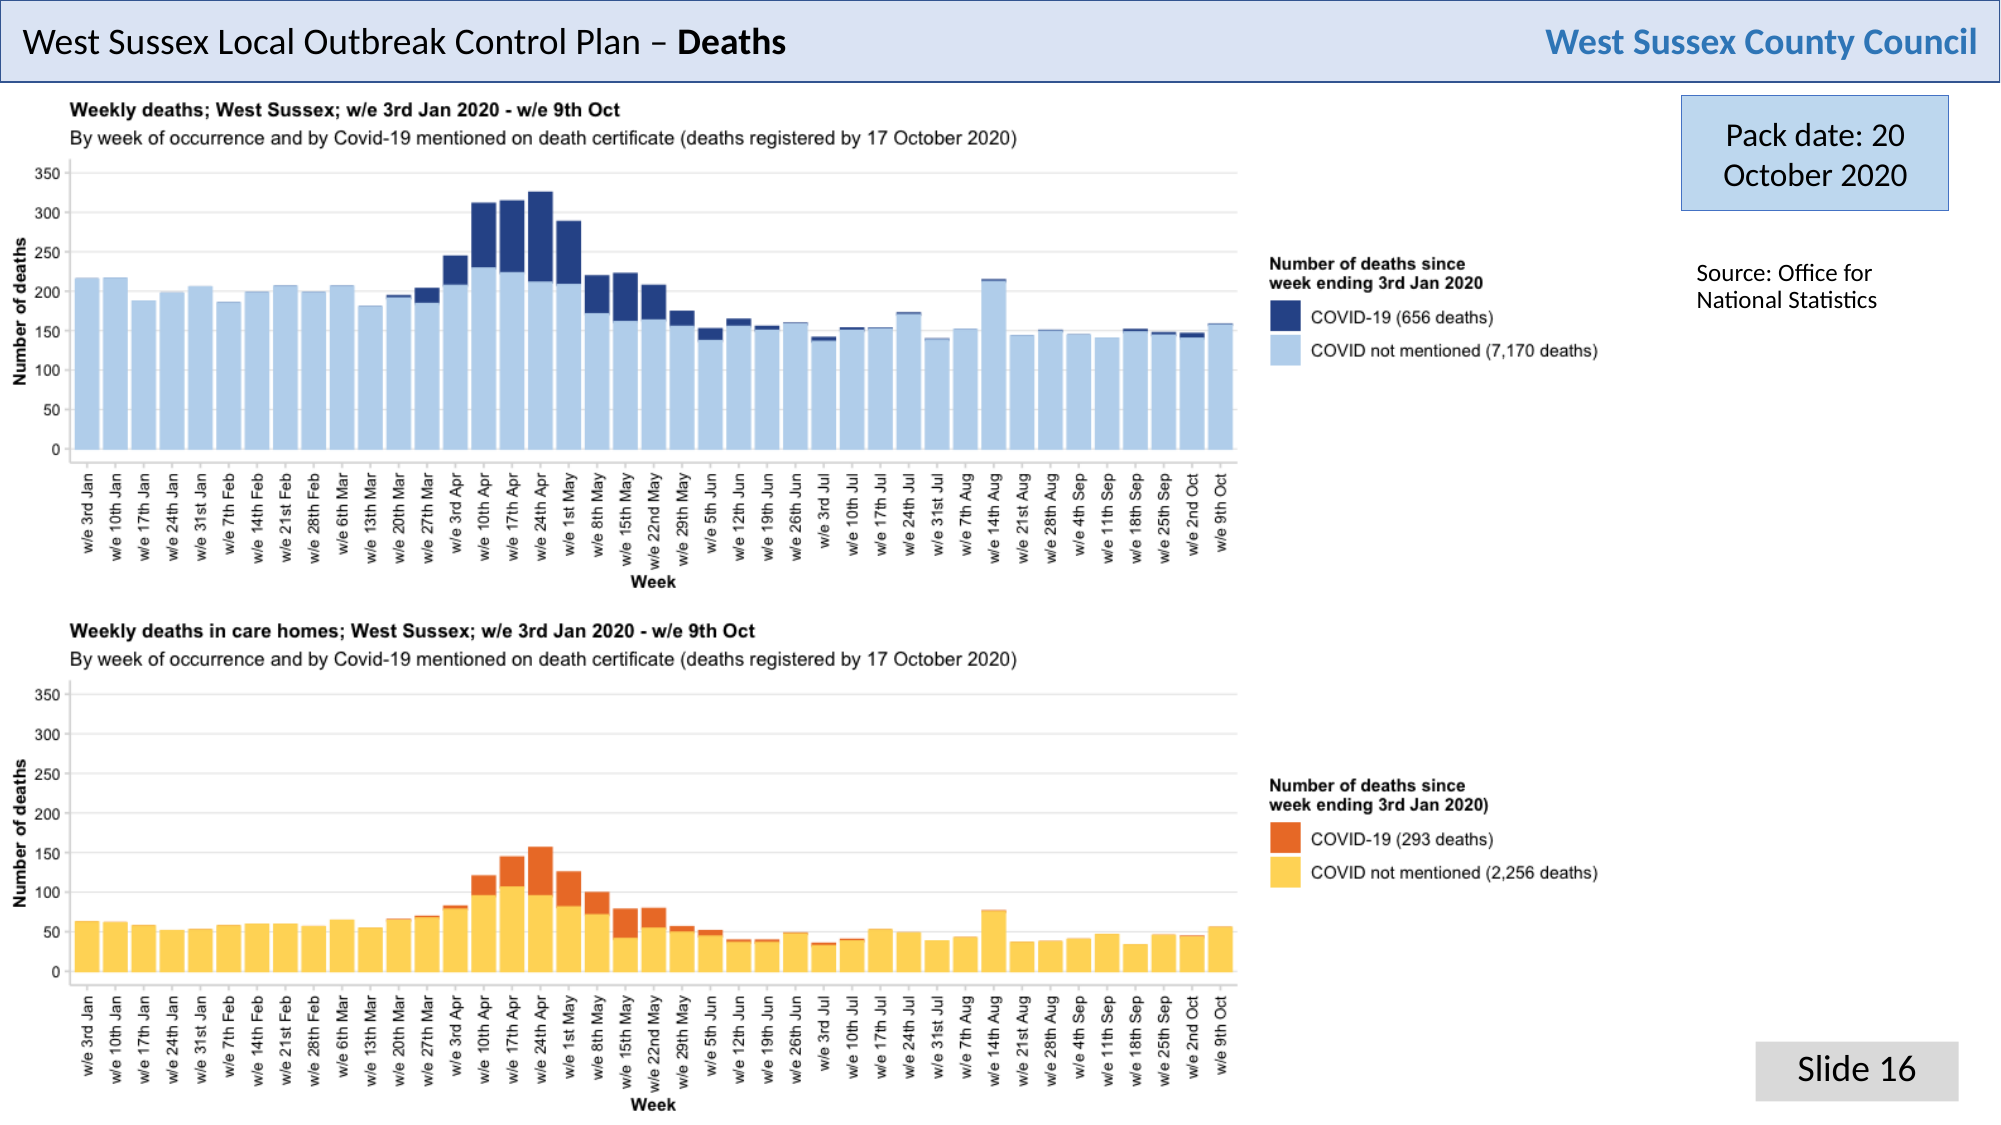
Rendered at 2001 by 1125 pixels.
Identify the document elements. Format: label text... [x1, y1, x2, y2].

list Source: Office for National Statistics [1681, 252, 1959, 289]
picture [3, 612, 1619, 1125]
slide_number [1681, 95, 1949, 211]
list Slide 16 [1755, 1041, 1959, 1102]
picture [3, 91, 1619, 602]
